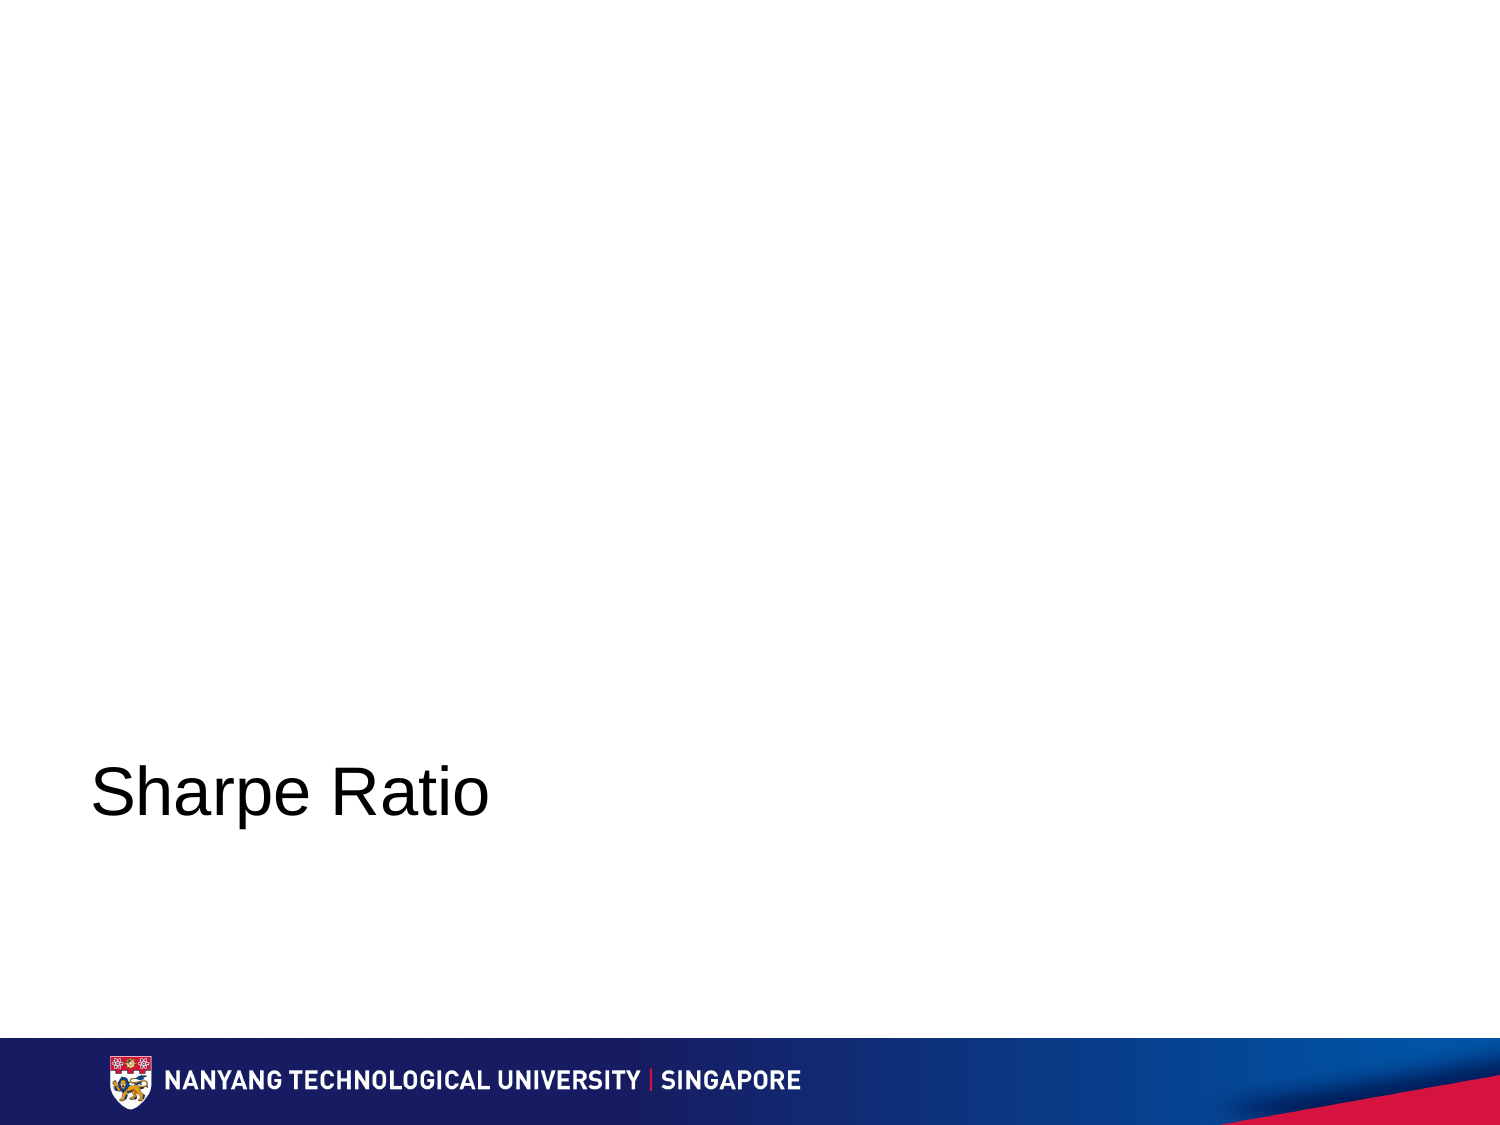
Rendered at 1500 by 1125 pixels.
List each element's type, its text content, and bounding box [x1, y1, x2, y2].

title Sharpe Ratio [75, 694, 1425, 882]
picture [0, 1038, 1500, 1125]
